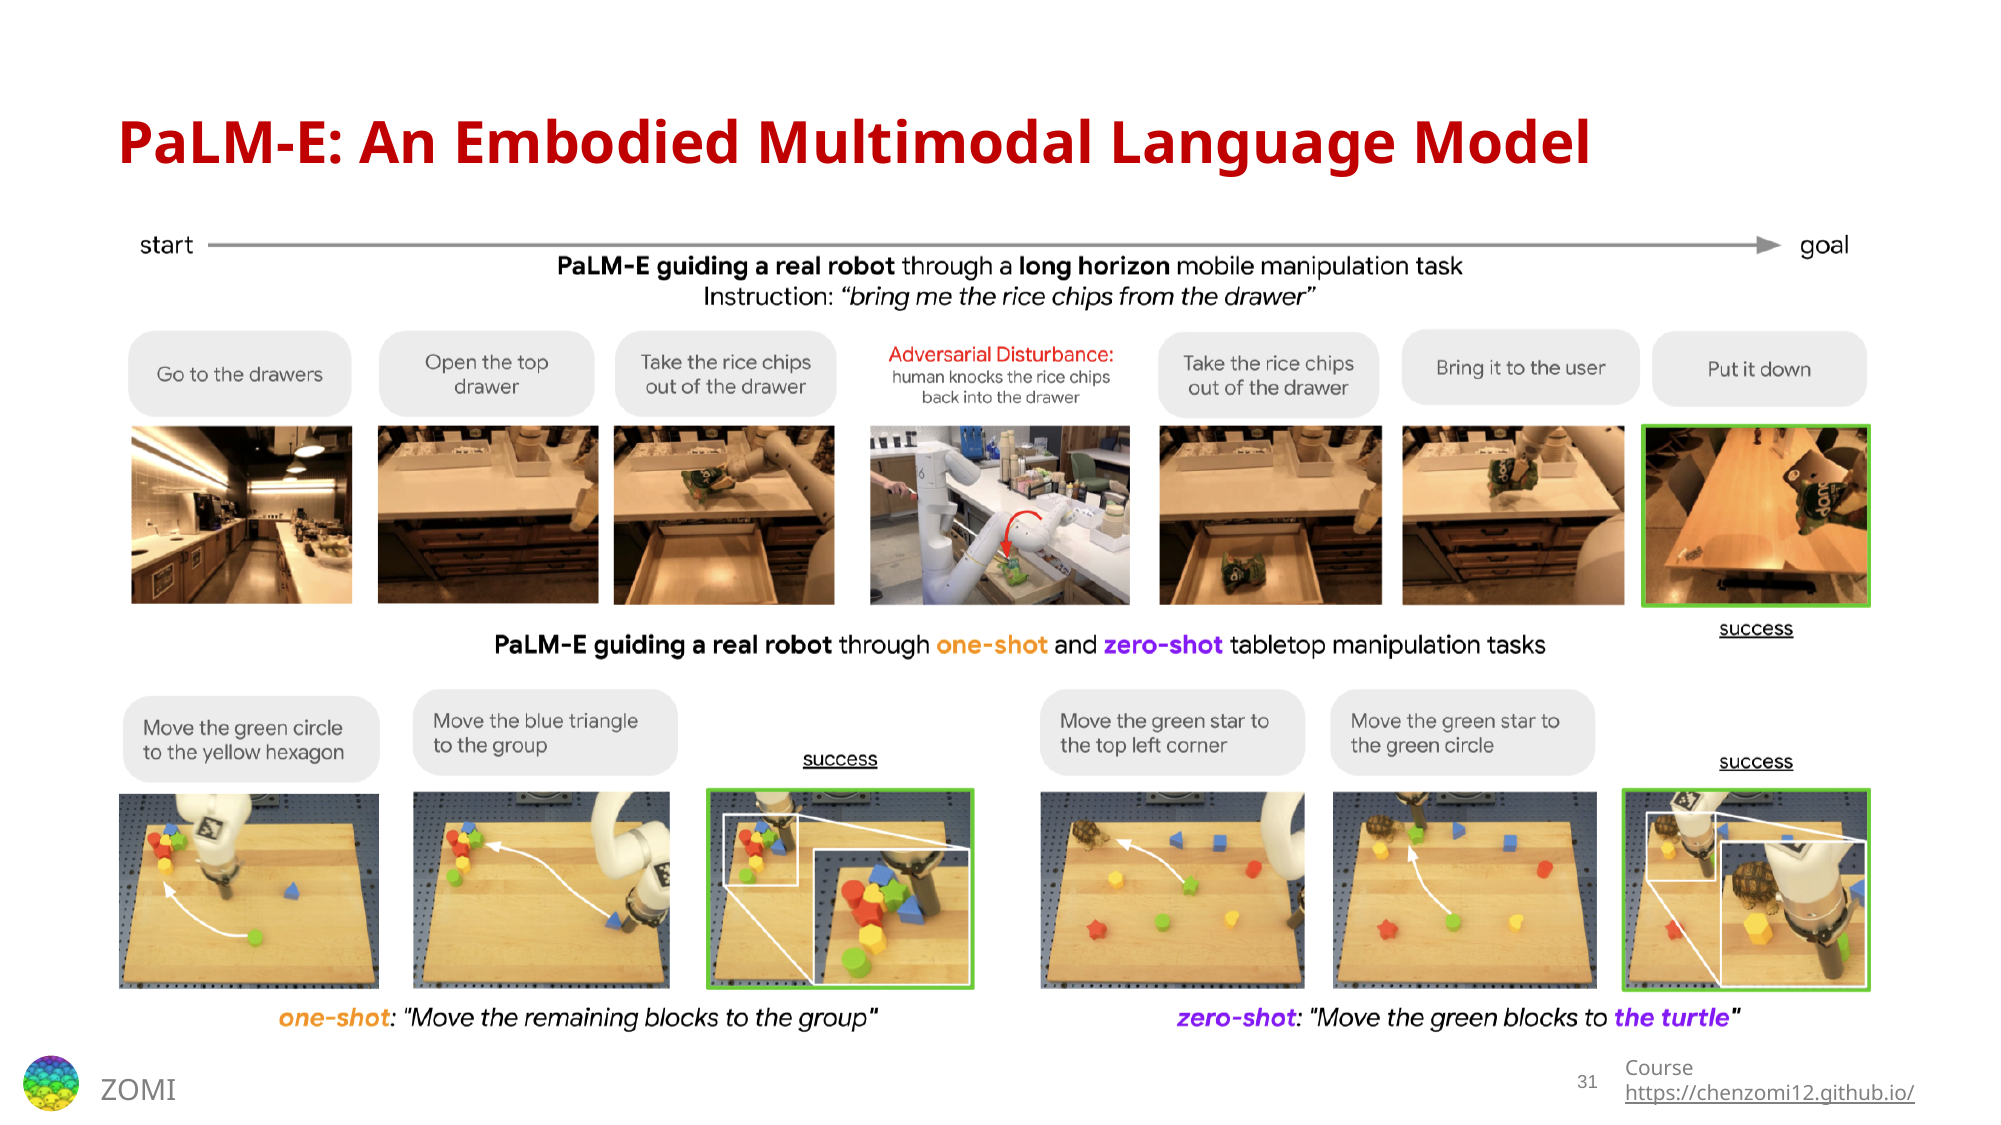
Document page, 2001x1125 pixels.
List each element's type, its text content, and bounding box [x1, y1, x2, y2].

title PaLM-E: An Embodied Multimodal Language Model [102, 91, 1901, 189]
picture [24, 1056, 78, 1111]
picture [102, 222, 1899, 1043]
